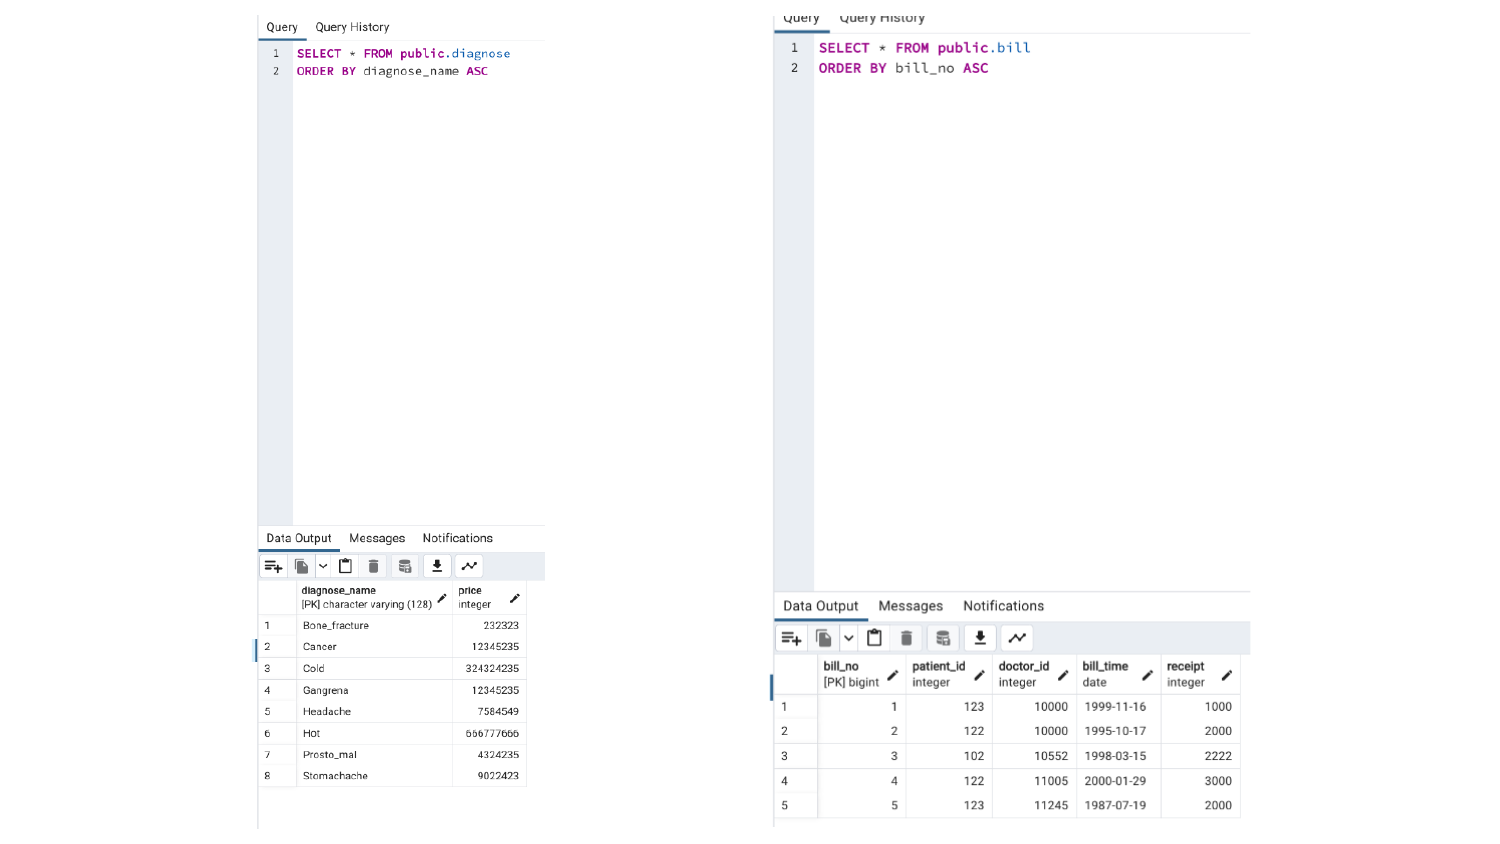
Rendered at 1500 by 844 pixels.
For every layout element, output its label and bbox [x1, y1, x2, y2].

picture [769, 16, 1251, 828]
picture [251, 14, 546, 829]
